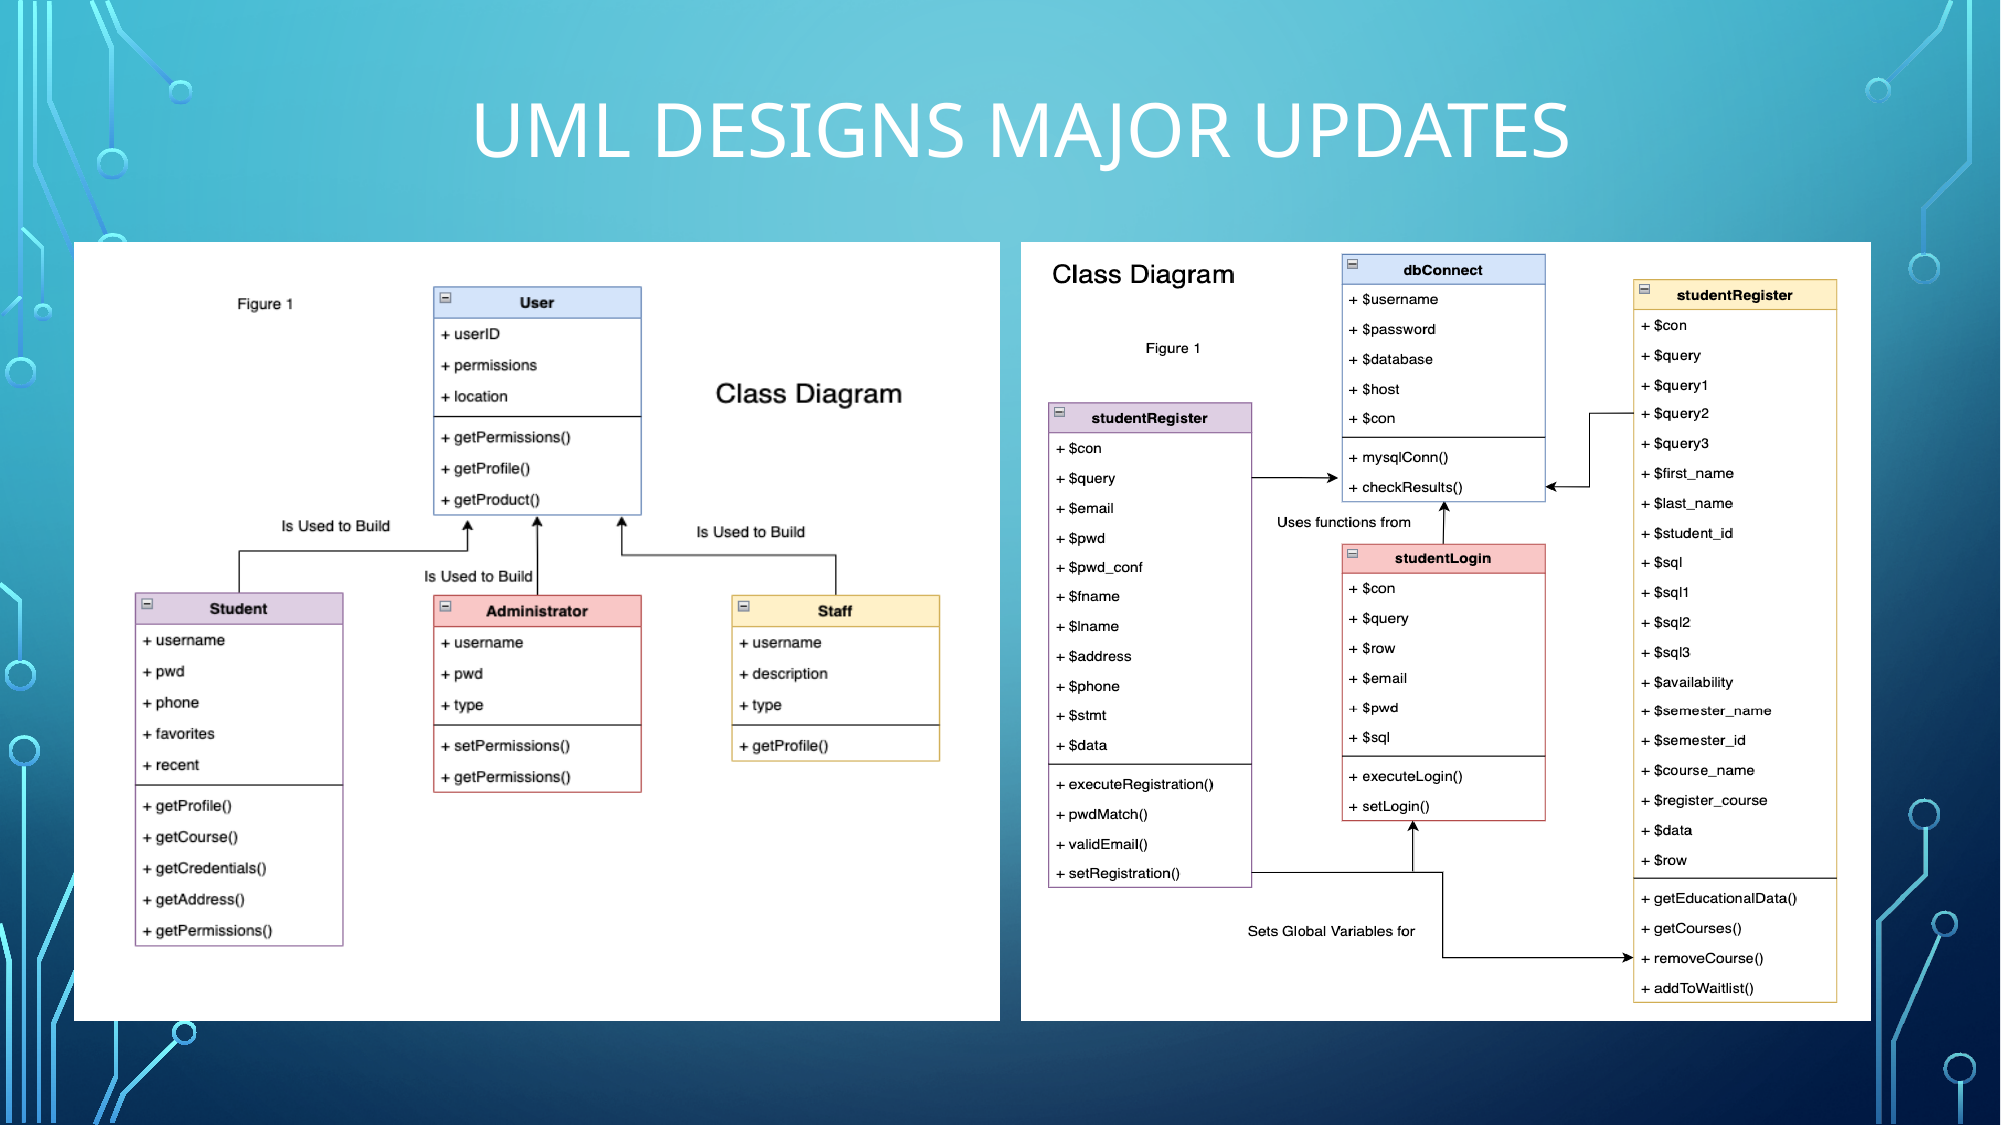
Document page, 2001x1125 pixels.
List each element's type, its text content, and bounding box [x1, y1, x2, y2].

picture [1021, 242, 1871, 1021]
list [74, 242, 1001, 1021]
title UML Designs major Updates [208, 35, 1834, 230]
